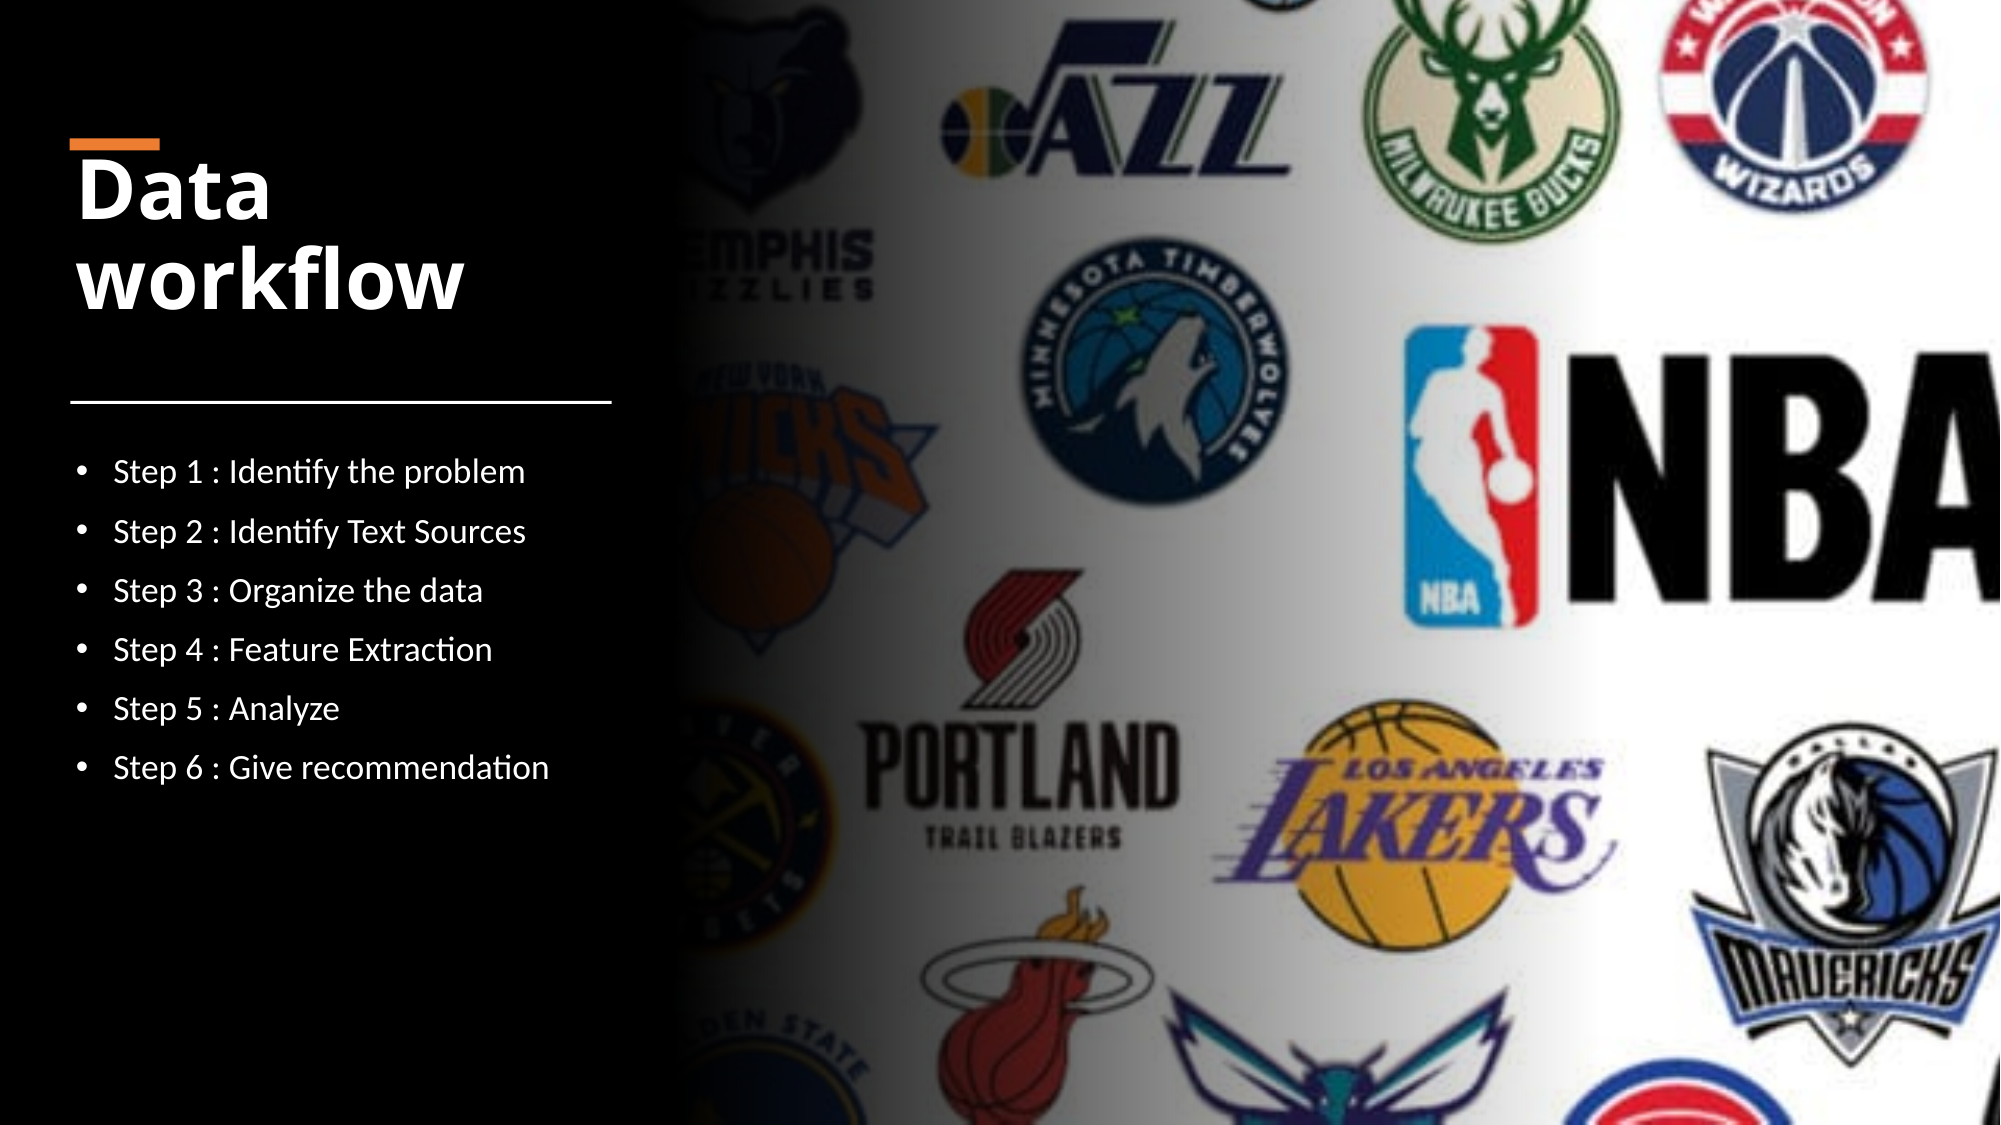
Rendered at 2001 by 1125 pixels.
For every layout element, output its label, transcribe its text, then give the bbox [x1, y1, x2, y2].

text_box [69, 137, 161, 151]
text_box [0, 0, 577, 1125]
picture [577, 0, 2000, 1125]
list Step 1 : Identify the problem Step 2 : Identify Text Sources Step 3 : Organize the data Step 4 : Feature Extraction Step 5 : Analyze Step 6 : Give recommendation [60, 445, 577, 972]
title Data workflow [60, 205, 577, 336]
text_box [69, 400, 577, 405]
